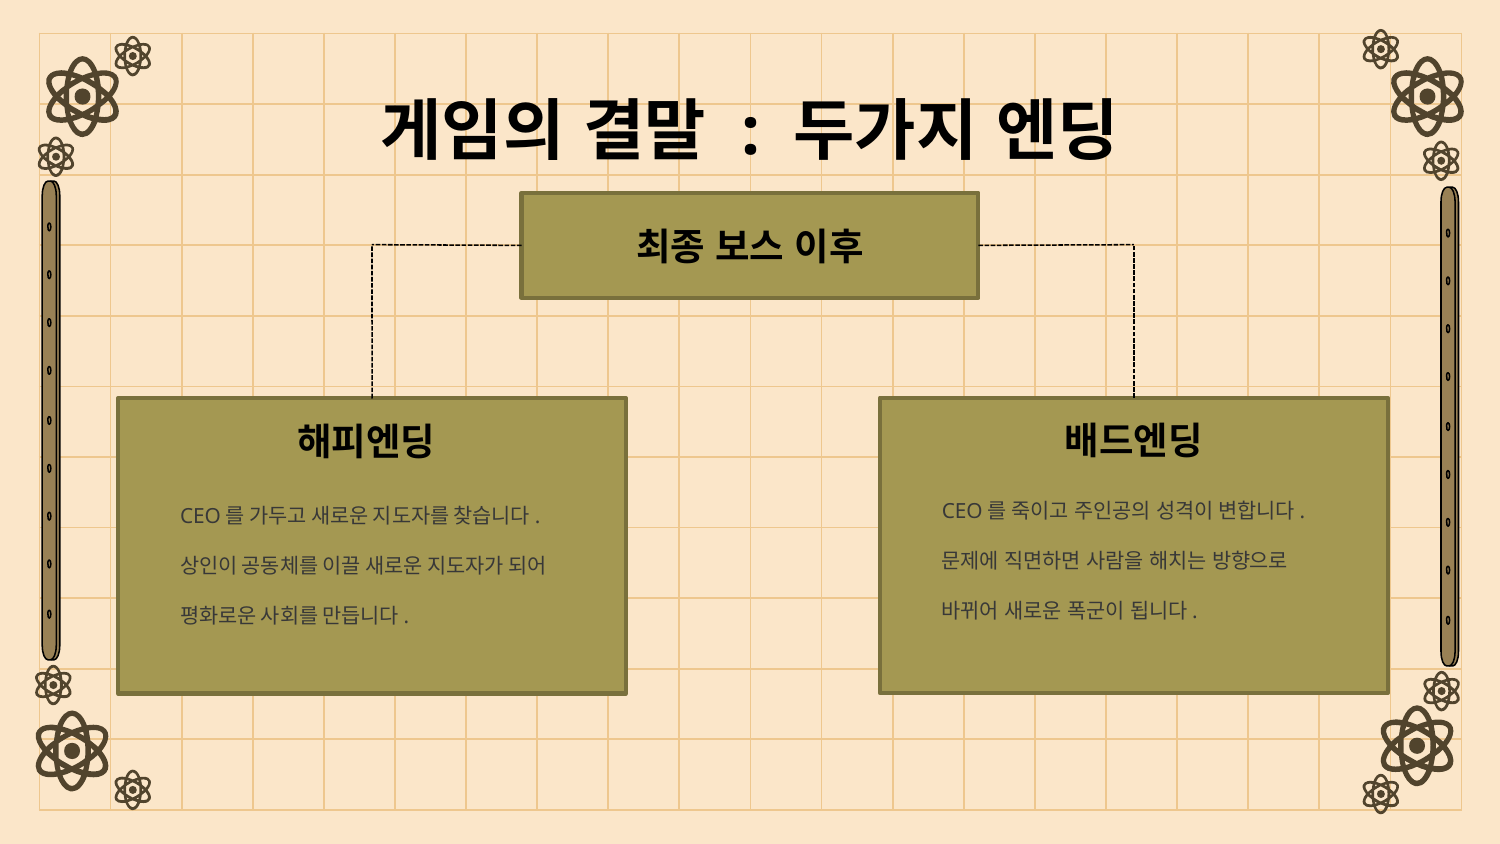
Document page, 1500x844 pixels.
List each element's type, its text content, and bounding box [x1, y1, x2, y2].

title 게임의 결말 : 두가지 엔딩 [118, 72, 1382, 226]
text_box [521, 192, 979, 299]
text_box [879, 397, 1389, 694]
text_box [117, 398, 627, 694]
